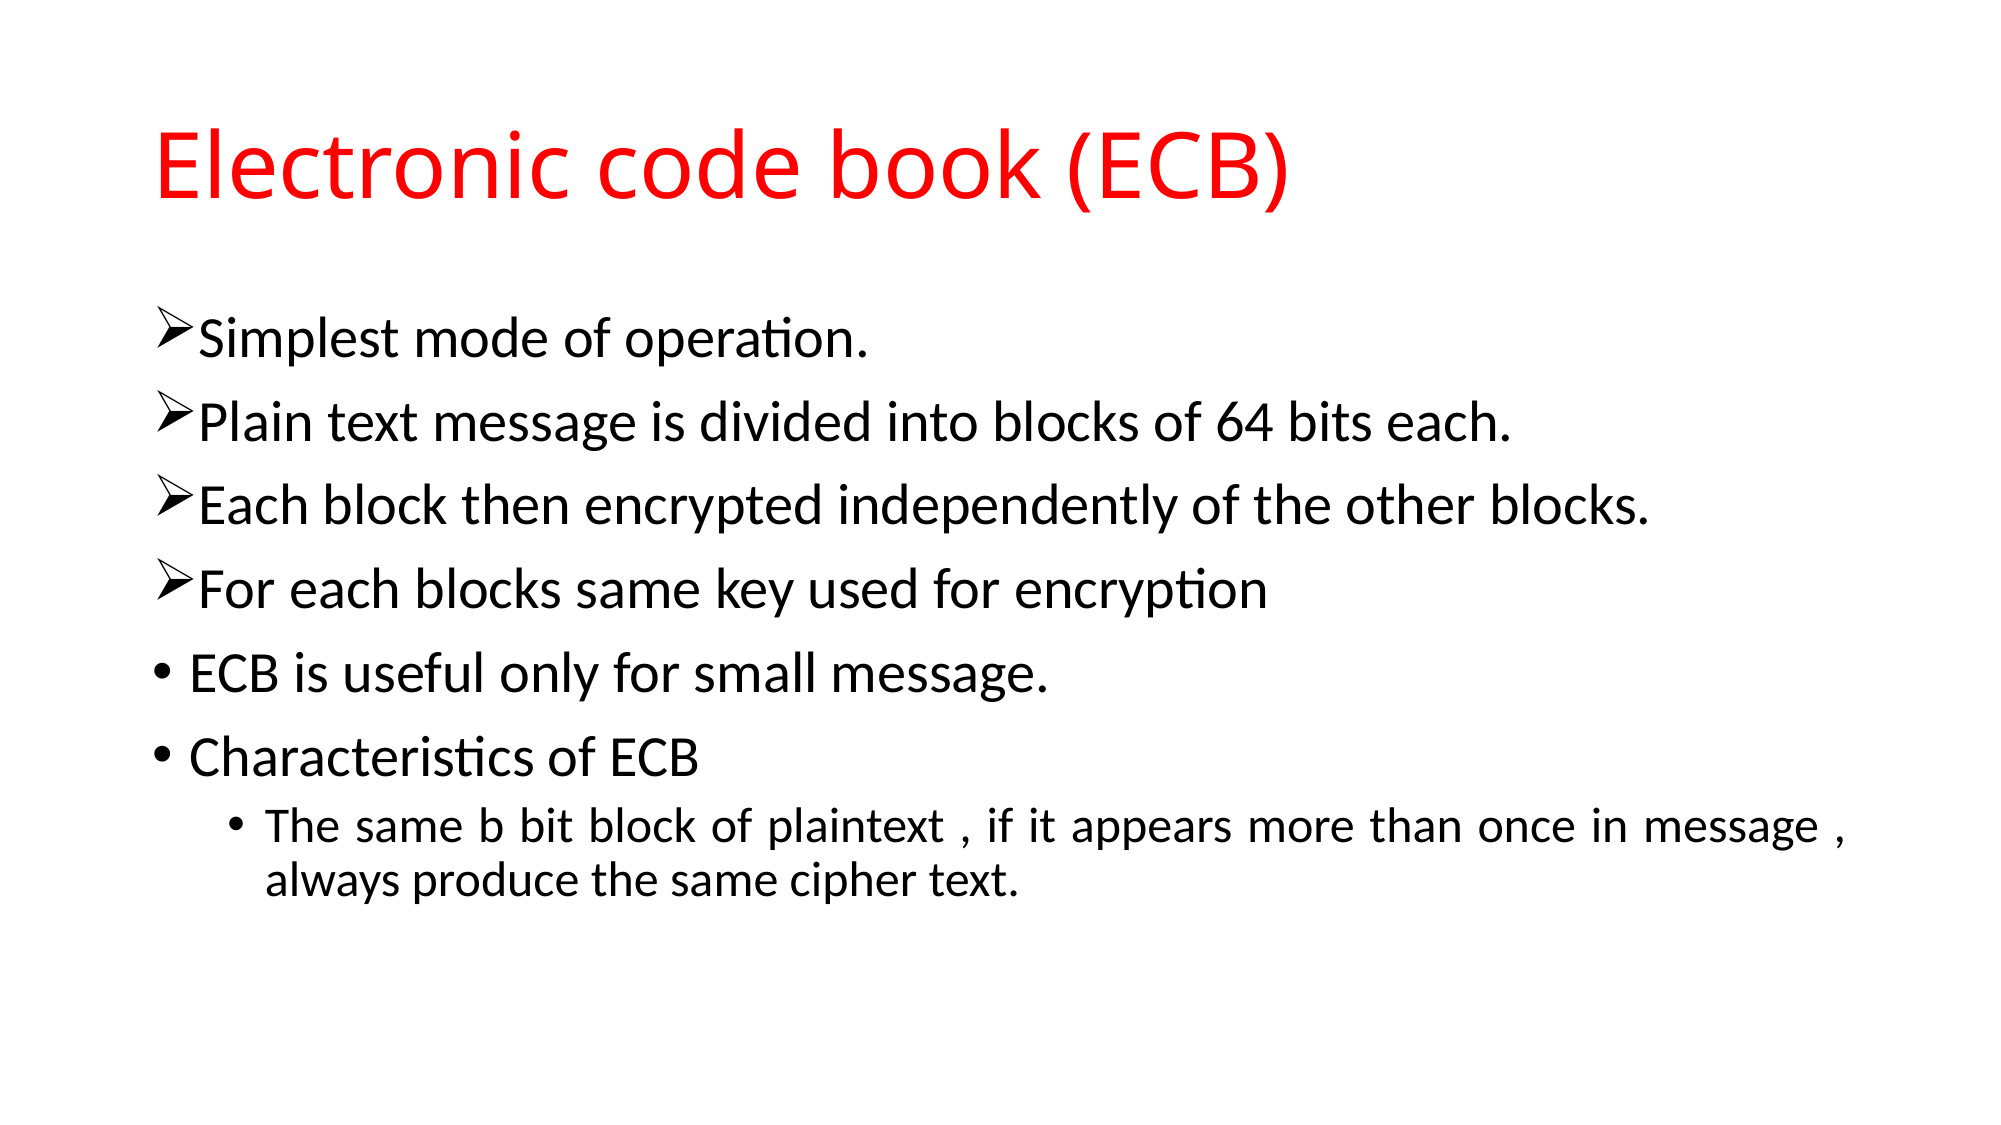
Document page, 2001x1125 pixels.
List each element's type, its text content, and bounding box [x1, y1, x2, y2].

title Electronic code book (ECB) [137, 59, 1863, 278]
list Simplest mode of operation. Plain text message is divided into blocks of 64 bits each. Each block then encrypted independently of the other blocks. For each blocks same key used for encryption ECB is useful only for small message. Characteristics of ECB The same b bit block of plaintext , if it appears more than once in message , always produce the same cipher text. [137, 299, 1863, 1014]
